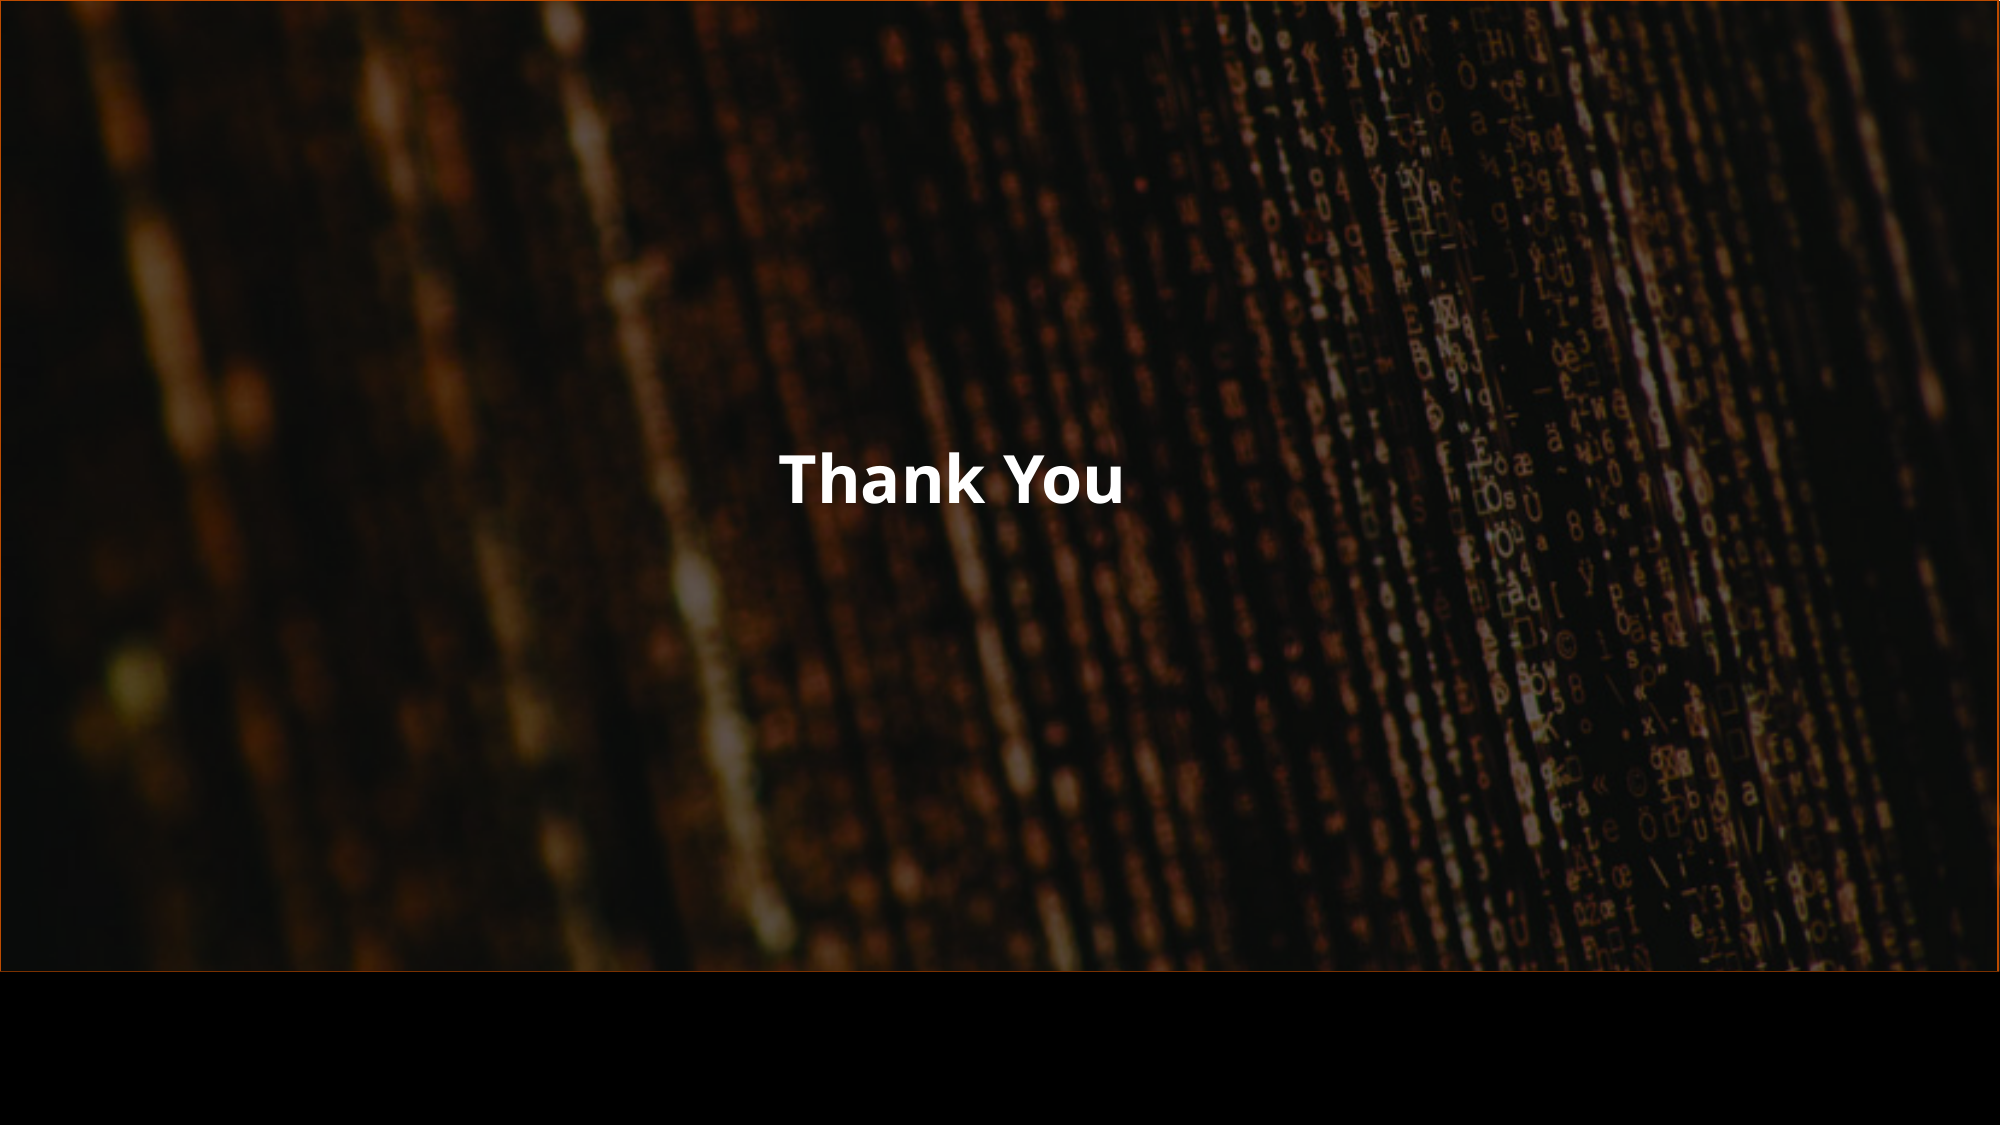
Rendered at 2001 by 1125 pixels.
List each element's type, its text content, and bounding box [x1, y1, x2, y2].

picture [1, 1, 1997, 971]
list Thank You [89, 438, 1817, 527]
